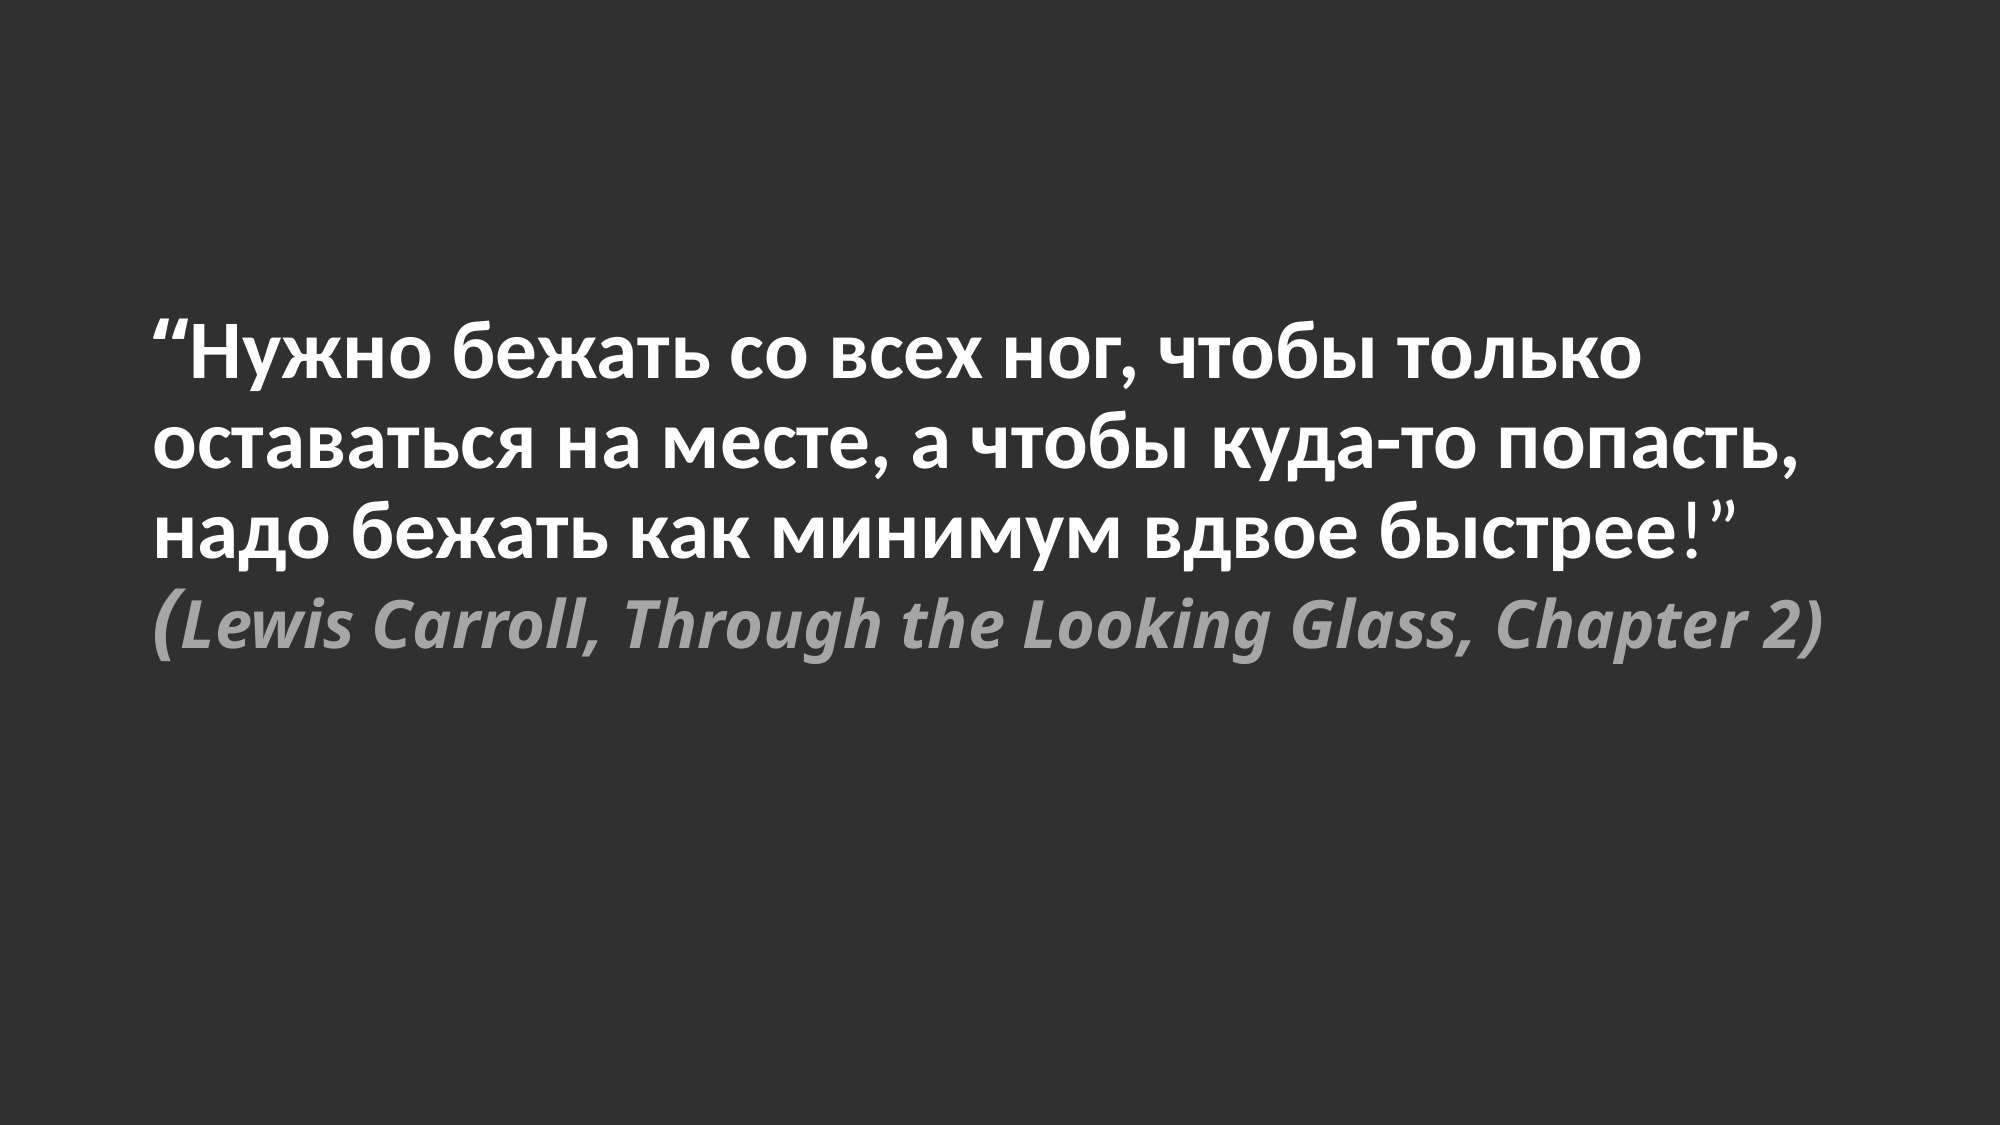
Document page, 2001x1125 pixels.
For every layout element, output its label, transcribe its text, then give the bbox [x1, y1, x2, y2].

list “Нужно бежать со всех ног, чтобы только оставаться на месте, а чтобы куда-то попасть, надо бежать как минимум вдвое быстрее!” (Lewis Carroll, Through the Looking Glass, Chapter 2) [137, 299, 1863, 1014]
